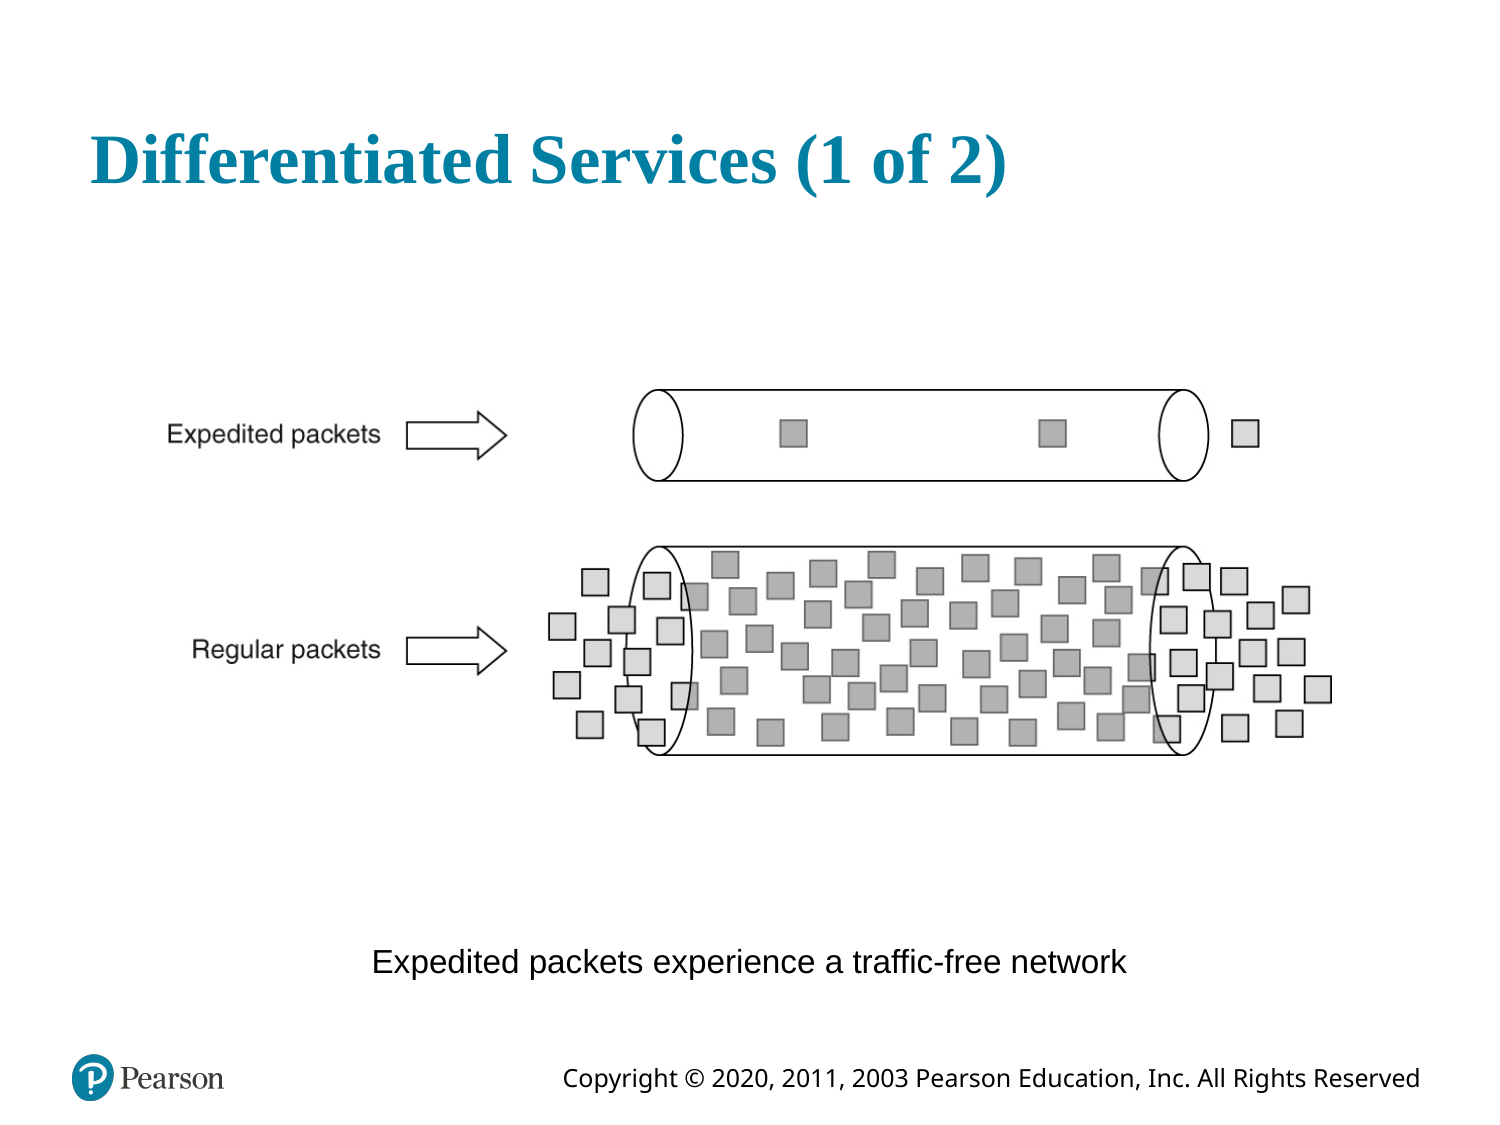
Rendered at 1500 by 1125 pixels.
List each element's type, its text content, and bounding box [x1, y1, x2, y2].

list Expedited packets experience a traffic-free network [75, 828, 1425, 996]
title Differentiated Services (1 of 2) [75, 37, 1425, 213]
picture [72, 1054, 88, 1070]
picture [72, 1087, 83, 1101]
picture [165, 388, 1335, 756]
picture [98, 1054, 224, 1101]
picture [80, 1063, 106, 1088]
